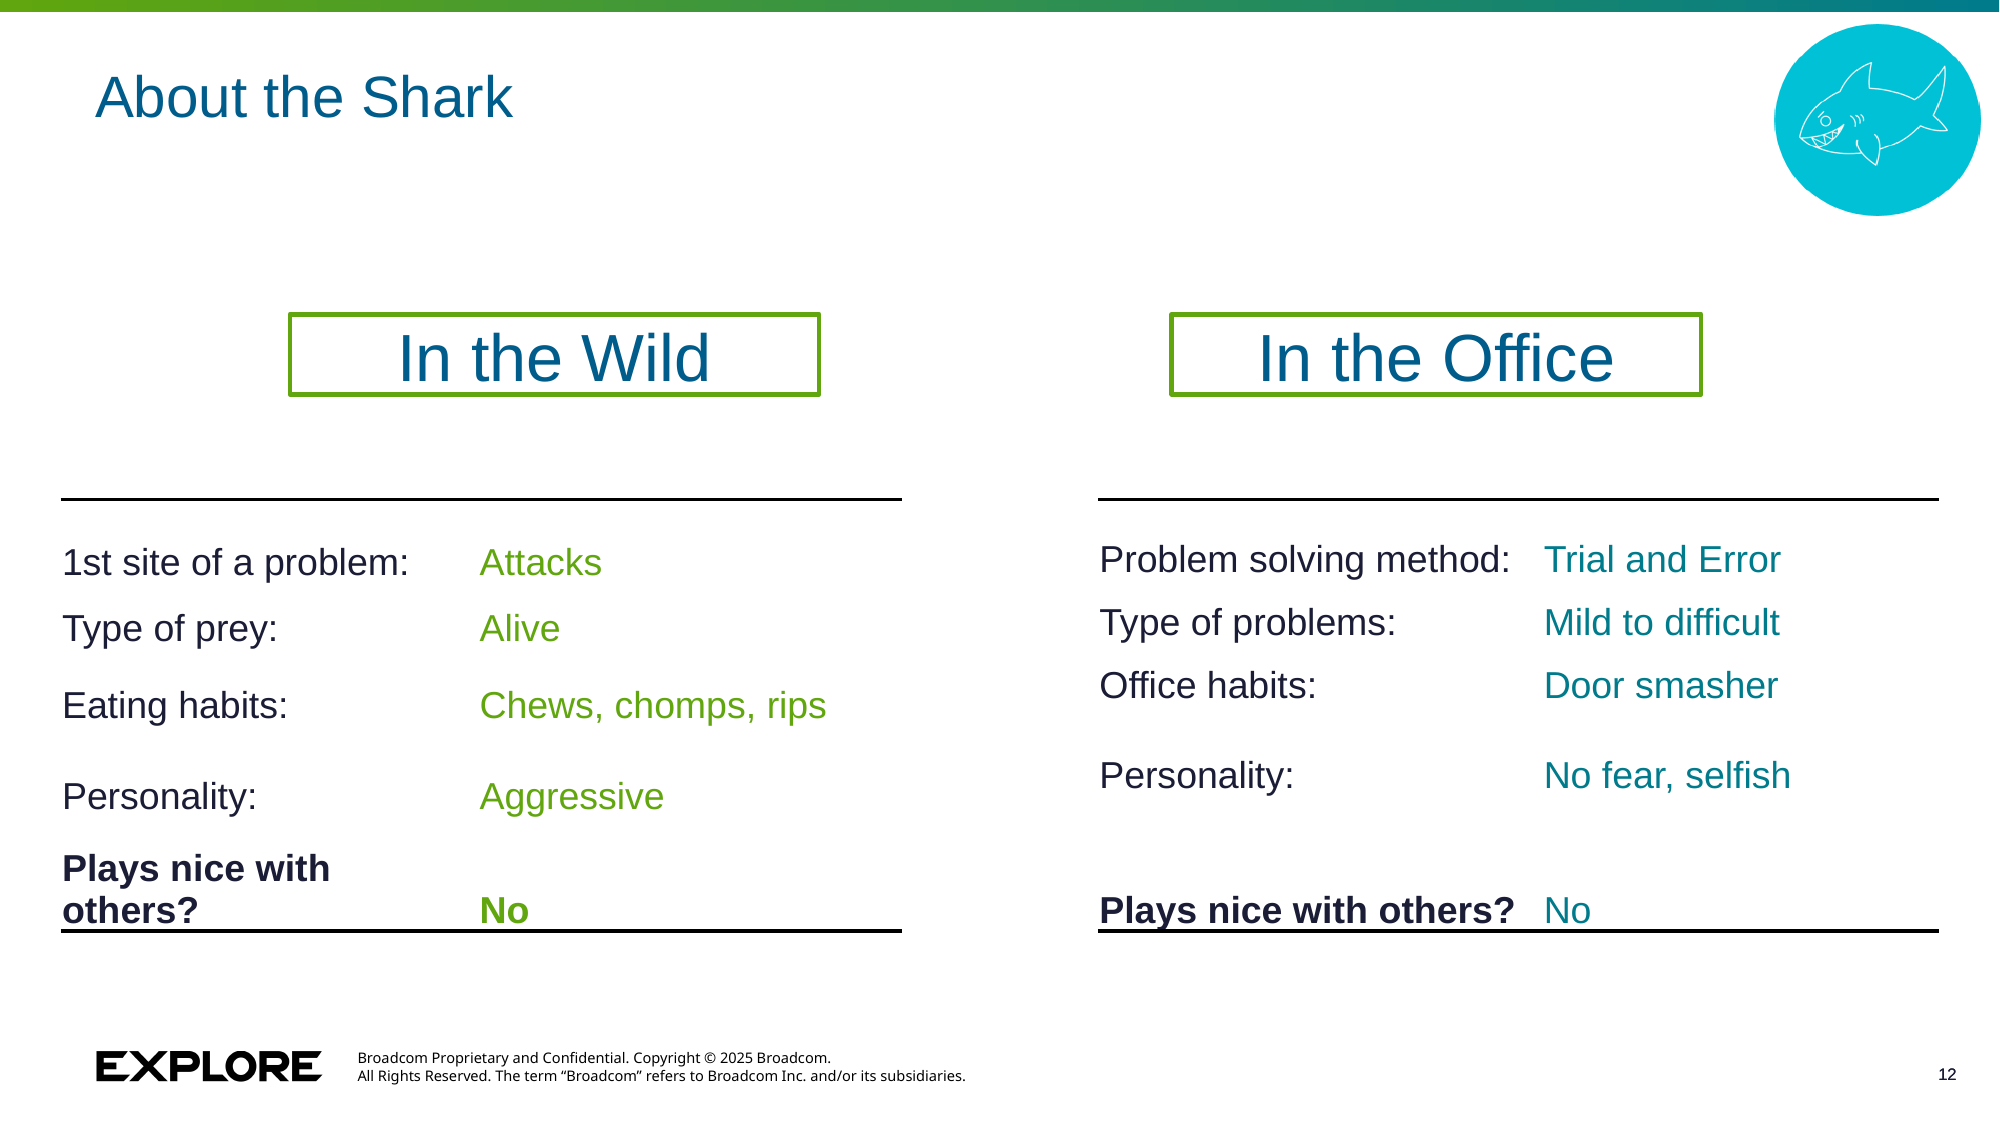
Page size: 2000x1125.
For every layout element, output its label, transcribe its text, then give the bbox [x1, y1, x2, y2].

table_cell Mild to difficult [1542, 580, 1939, 644]
picture [96, 1051, 323, 1082]
table_cell Aggressive [478, 726, 902, 817]
table_cell No [478, 817, 902, 929]
table_cell Type of prey: [61, 584, 478, 649]
table_header 1st site of a problem: [61, 501, 478, 584]
table_cell Office habits: [1098, 644, 1542, 707]
table_cell Type of problems: [1098, 580, 1542, 644]
table_cell Door smasher [1542, 644, 1939, 707]
title About the Shark [95, 67, 1750, 131]
table_cell Chews, chomps, rips [478, 649, 902, 726]
table_cell Personality: [61, 726, 478, 817]
table_header Trial and Error [1542, 501, 1939, 580]
table_cell Eating habits: [61, 649, 478, 726]
table_cell No [1542, 796, 1939, 929]
text_box In the Wild [289, 314, 820, 395]
table_cell Personality: [1098, 707, 1542, 796]
text_box In the Office [1171, 314, 1702, 395]
table_cell Plays nice with others? [1098, 796, 1542, 929]
table_cell Alive [478, 584, 902, 649]
table_header Problem solving method: [1098, 501, 1542, 580]
picture [1755, 12, 2000, 235]
table_header Attacks [478, 501, 902, 584]
table_cell No fear, selfish [1542, 707, 1939, 796]
table_cell Plays nice with others? [61, 817, 478, 929]
